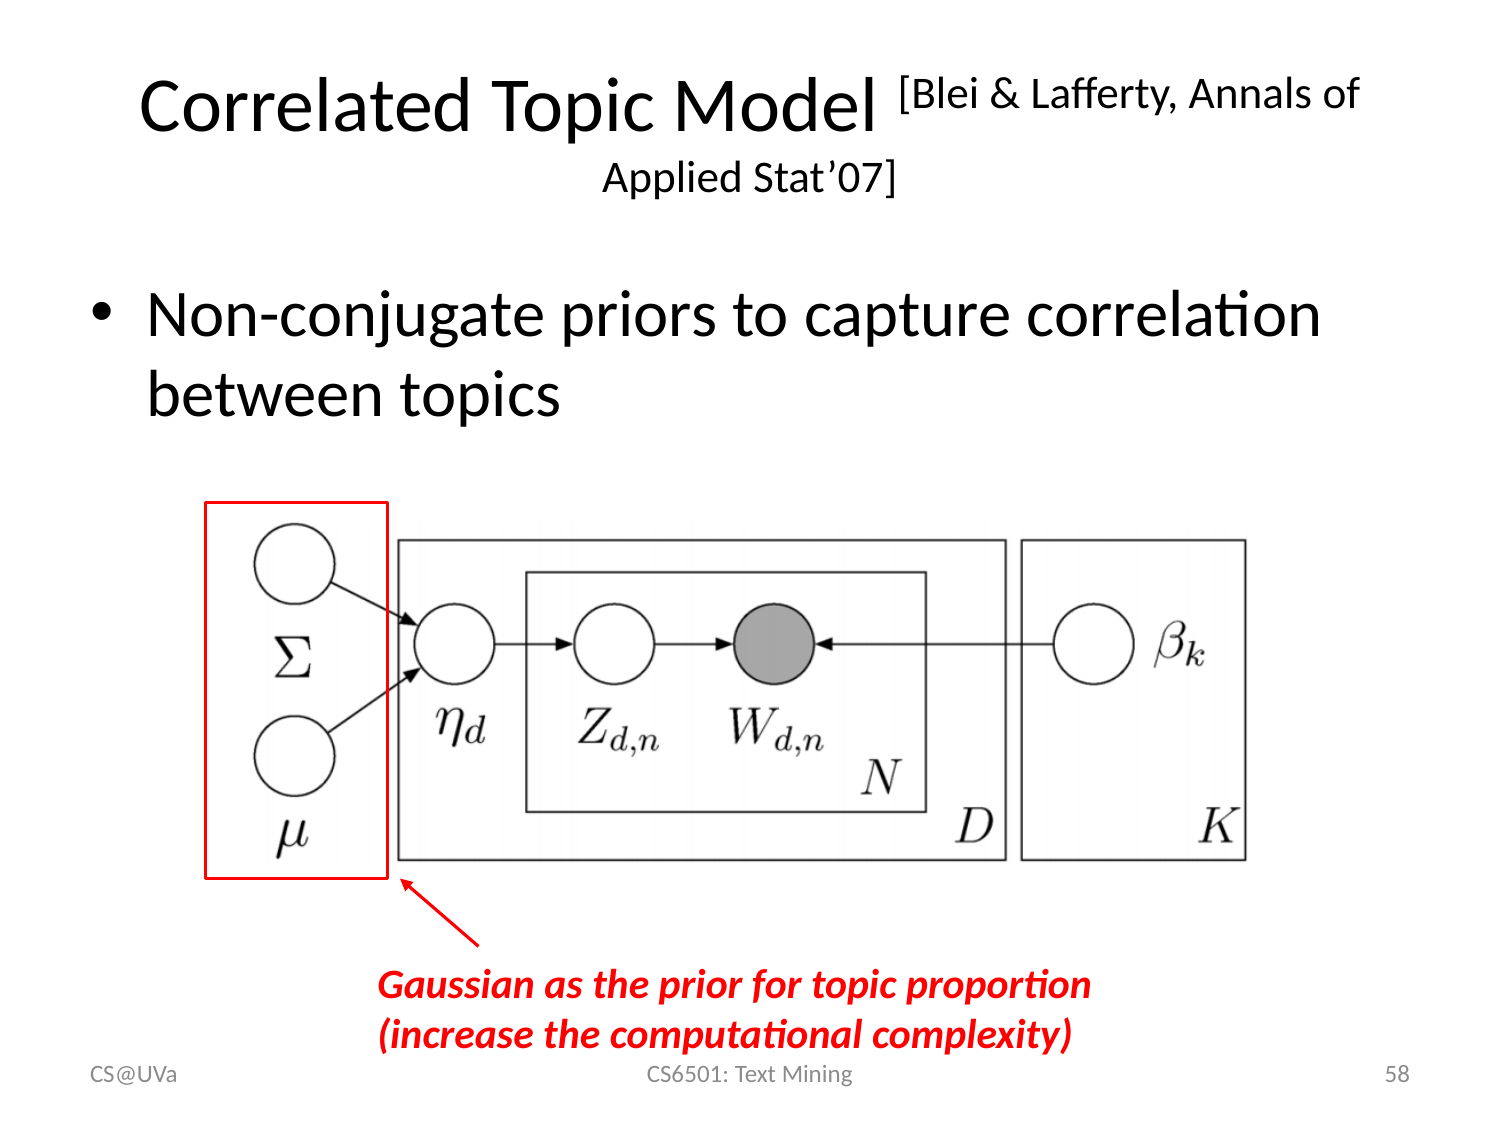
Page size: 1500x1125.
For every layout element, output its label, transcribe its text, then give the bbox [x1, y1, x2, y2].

text_box Gaussian as the prior for topic proportion (increase the computational complexity) [362, 949, 1211, 1065]
title Correlated Topic Model [Blei & Lafferty, Annals of Applied Stat’07] [75, 45, 1425, 233]
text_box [399, 878, 479, 947]
footer CS6501: Text Mining [512, 1042, 988, 1103]
list Non-conjugate priors to capture correlation between topics [75, 262, 1425, 1005]
picture [246, 513, 1254, 869]
slide_number 58 [1074, 1042, 1425, 1103]
text_box [203, 501, 389, 881]
slide_number CS@UVa [75, 1042, 425, 1103]
